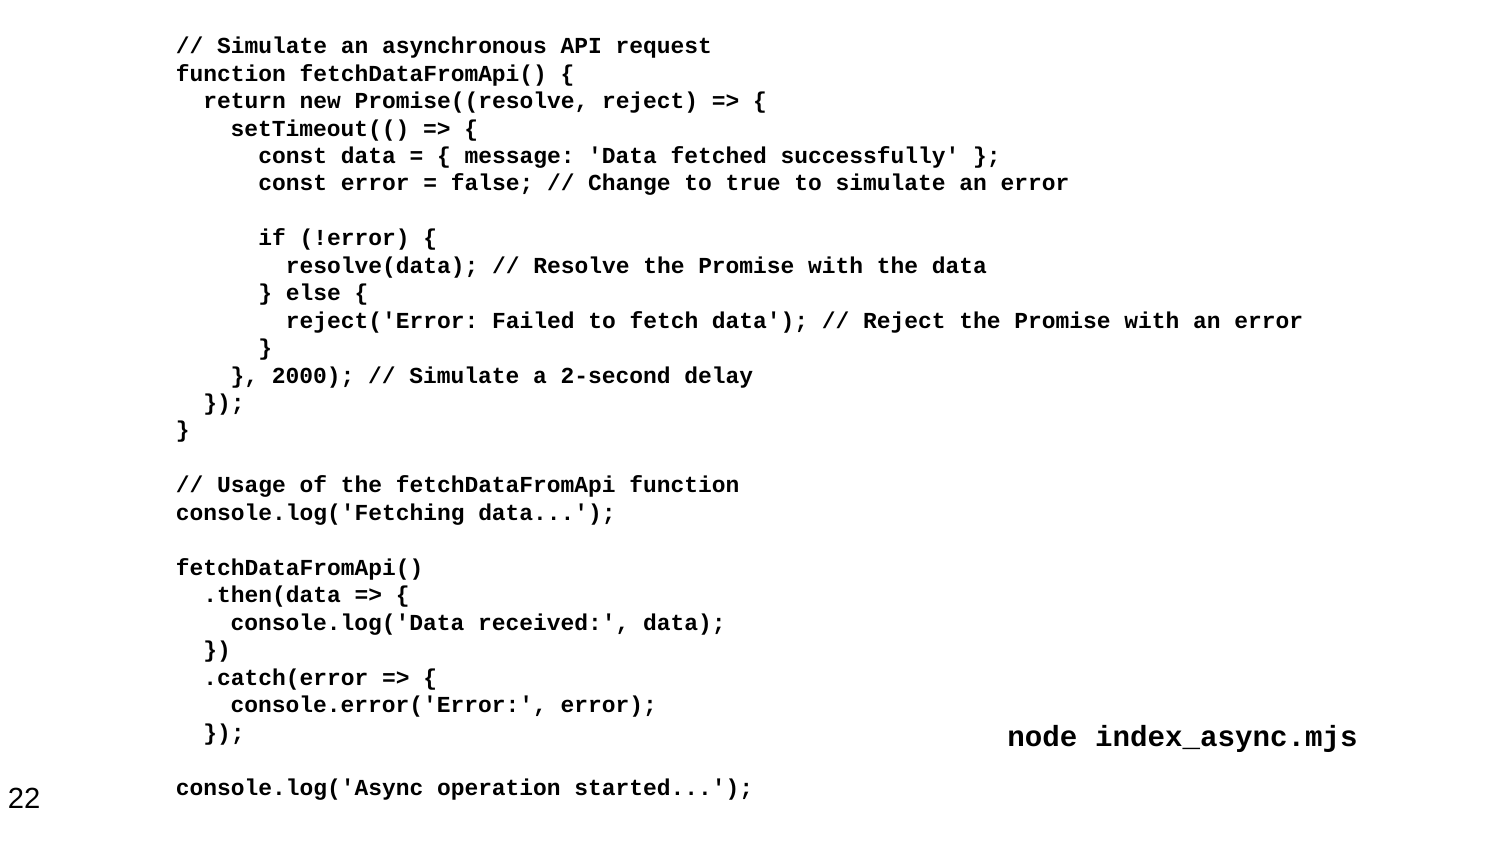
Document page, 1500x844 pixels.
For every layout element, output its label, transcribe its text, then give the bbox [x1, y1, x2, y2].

text_box // Simulate an asynchronous API request function fetchDataFromApi() { return new Promise((resolve, reject) => { setTimeout(() => { const data = { message: 'Data fetched successfully' }; const error = false; // Change to true to simulate an error if (!error) { resolve(data); // Resolve the Promise with the data } else { reject('Error: Failed to fetch data'); // Reject the Promise with an error } }, 2000); // Simulate a 2-second delay }); } // Usage of the fetchDataFromApi function console.log('Fetching data...'); fetchDataFromApi() .then(data => { console.log('Data received:', data); }) .catch(error => { console.error('Error:', error); }); console.log('Async operation started...'); [160, 23, 1371, 807]
text_box 22 [0, 771, 156, 822]
text_box node index_async.mjs [992, 709, 1409, 760]
